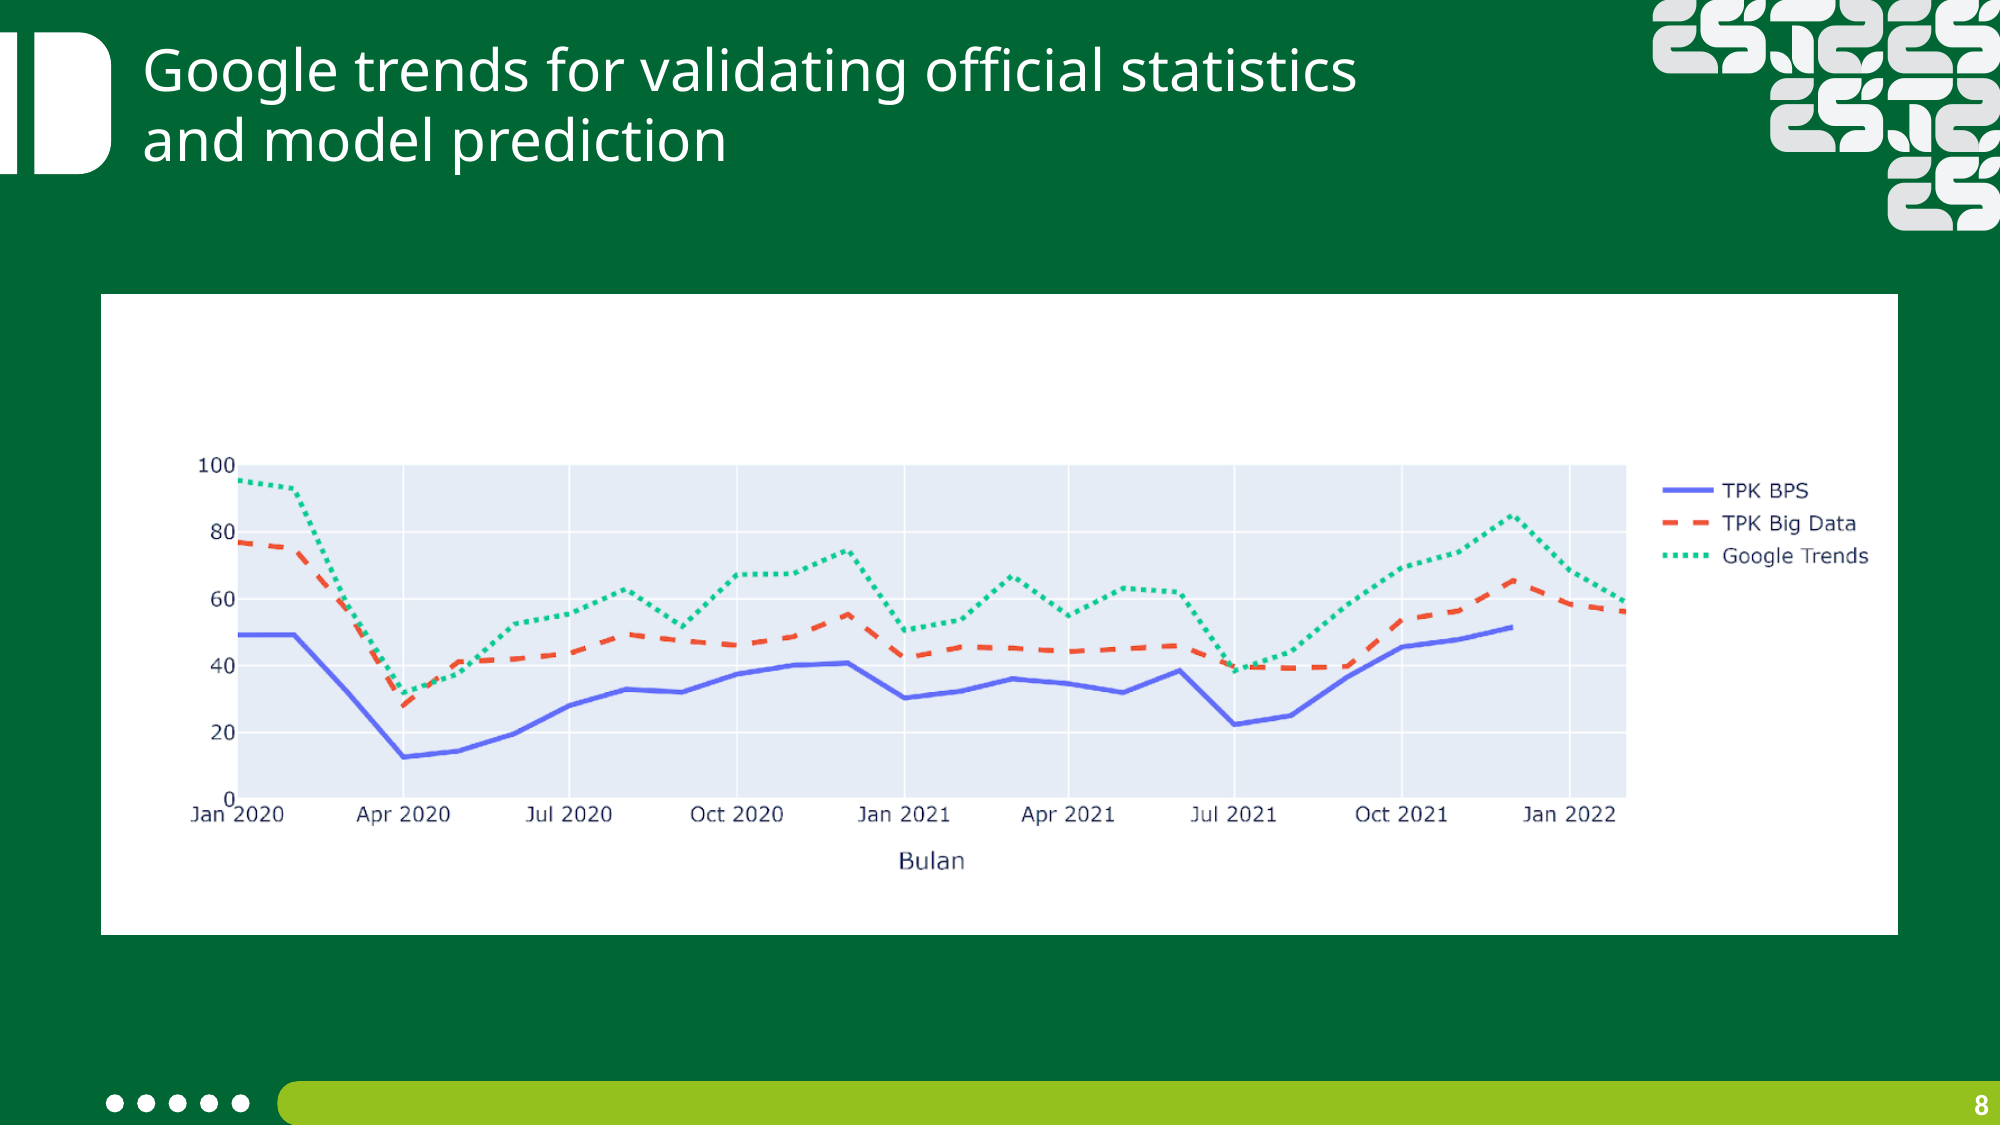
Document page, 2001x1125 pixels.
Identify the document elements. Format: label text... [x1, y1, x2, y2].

picture [101, 294, 1898, 935]
text_box Google trends for validating official statistics and model prediction [127, 58, 1443, 148]
picture [1652, 0, 2000, 231]
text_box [105, 1094, 250, 1113]
text_box [276, 1080, 1931, 1125]
slide_number 8 [1931, 1073, 2000, 1125]
text_box [0, 32, 18, 175]
text_box [34, 32, 112, 175]
